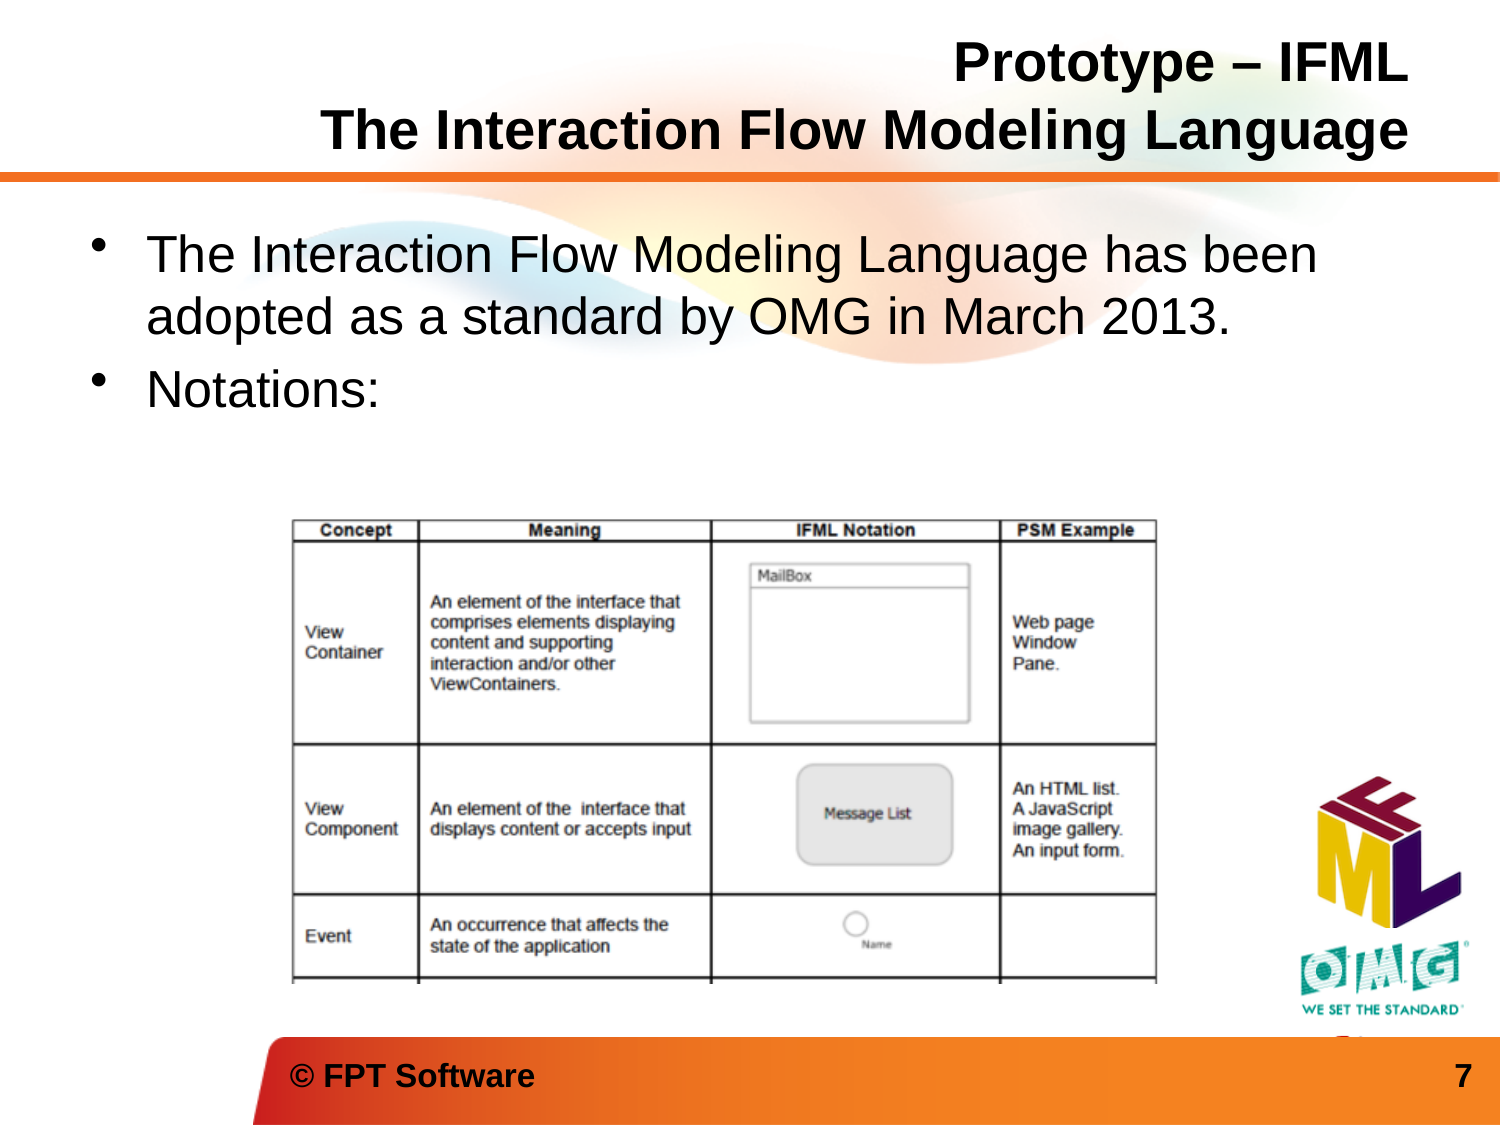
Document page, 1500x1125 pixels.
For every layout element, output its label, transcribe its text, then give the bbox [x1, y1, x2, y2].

title Prototype – IFML The Interaction Flow Modeling Language [234, 24, 1425, 161]
picture [0, 0, 1500, 212]
picture [288, 515, 1162, 984]
picture [253, 760, 1500, 1125]
list The Interaction Flow Modeling Language has been adopted as a standard by OMG in March 2013. Notations: [75, 212, 1425, 1005]
